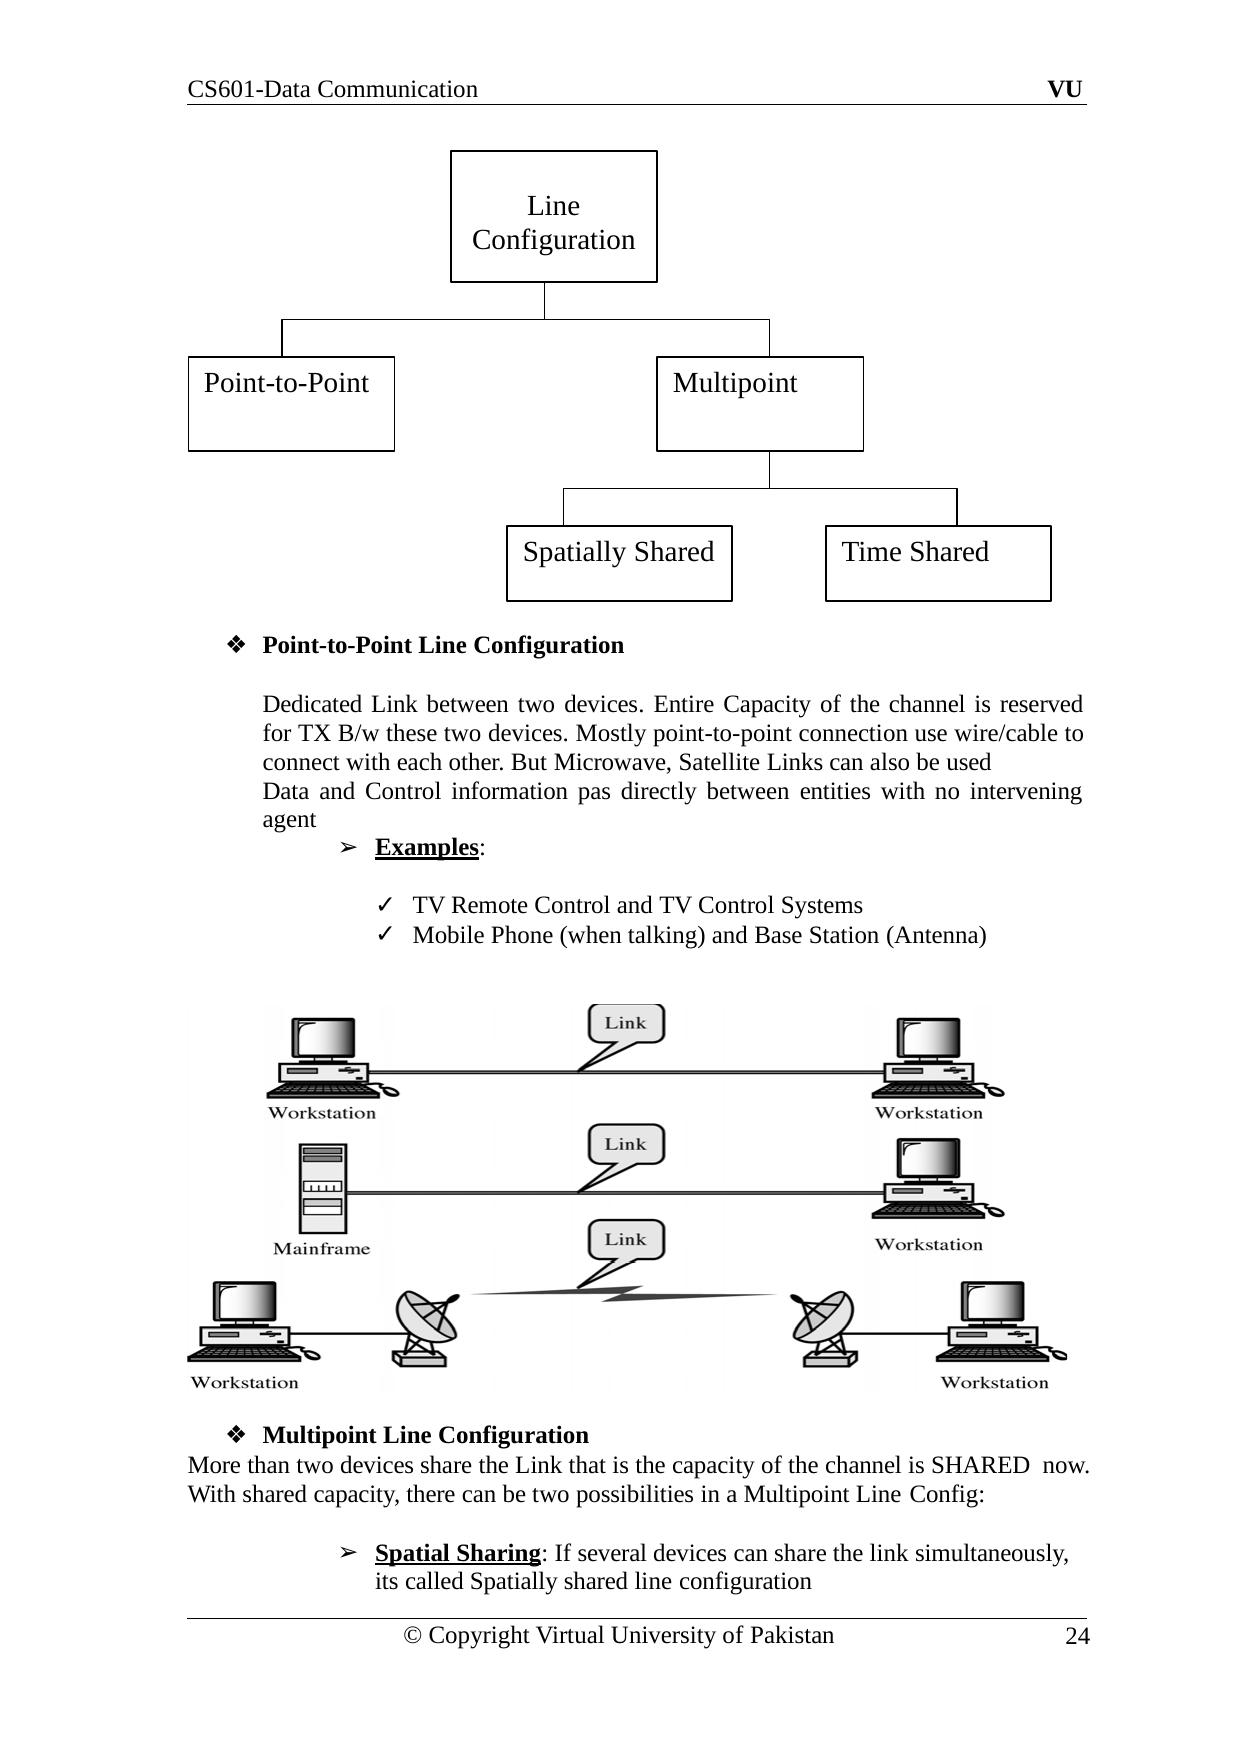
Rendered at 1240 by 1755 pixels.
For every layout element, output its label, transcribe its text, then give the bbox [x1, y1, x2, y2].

text_box [769, 488, 958, 526]
text_box Multipoint [670, 363, 800, 399]
text_box Spatially Shared [520, 531, 717, 567]
text_box [507, 525, 733, 601]
text_box Line Configuration [470, 187, 638, 256]
footer © Copyright Virtual University of Pakistan [401, 1621, 840, 1755]
text_box [544, 319, 770, 358]
text_box [282, 282, 545, 358]
text_box [187, 1004, 1068, 1393]
text_box Point-to-Point Line Configuration Dedicated Link between two devices. Entire Capacity of the channel is reserved for TX B/w these two devices. Mostly point-to-point connection use wire/cable to connect with each other. But Microwave, Satellite Links can also be used Data and Control information pas directly between entities with no intervening agent Examples: TV Remote Control and TV Control Systems Mobile Phone (when talking) and Base Station (Antenna) [222, 628, 1093, 949]
text_box Multipoint Line Configuration More than two devices share the Link that is the capacity of the channel is SHARED now. With shared capacity, there can be two possibilities in a Multipoint Line Config: Spatial Sharing: If several devices can share the link simultaneously, its called Spatially shared line configuration [185, 1419, 1093, 1595]
text_box CS601-Data Communication [185, 72, 481, 103]
text_box VU [1045, 72, 1086, 103]
text_box [657, 357, 864, 451]
text_box Time Shared [839, 531, 994, 567]
text_box [563, 450, 770, 526]
text_box Point-to-Point [201, 363, 372, 399]
text_box [450, 150, 658, 283]
text_box [825, 525, 1051, 601]
slide_number 24 [1048, 1621, 1095, 1755]
text_box [188, 357, 395, 451]
